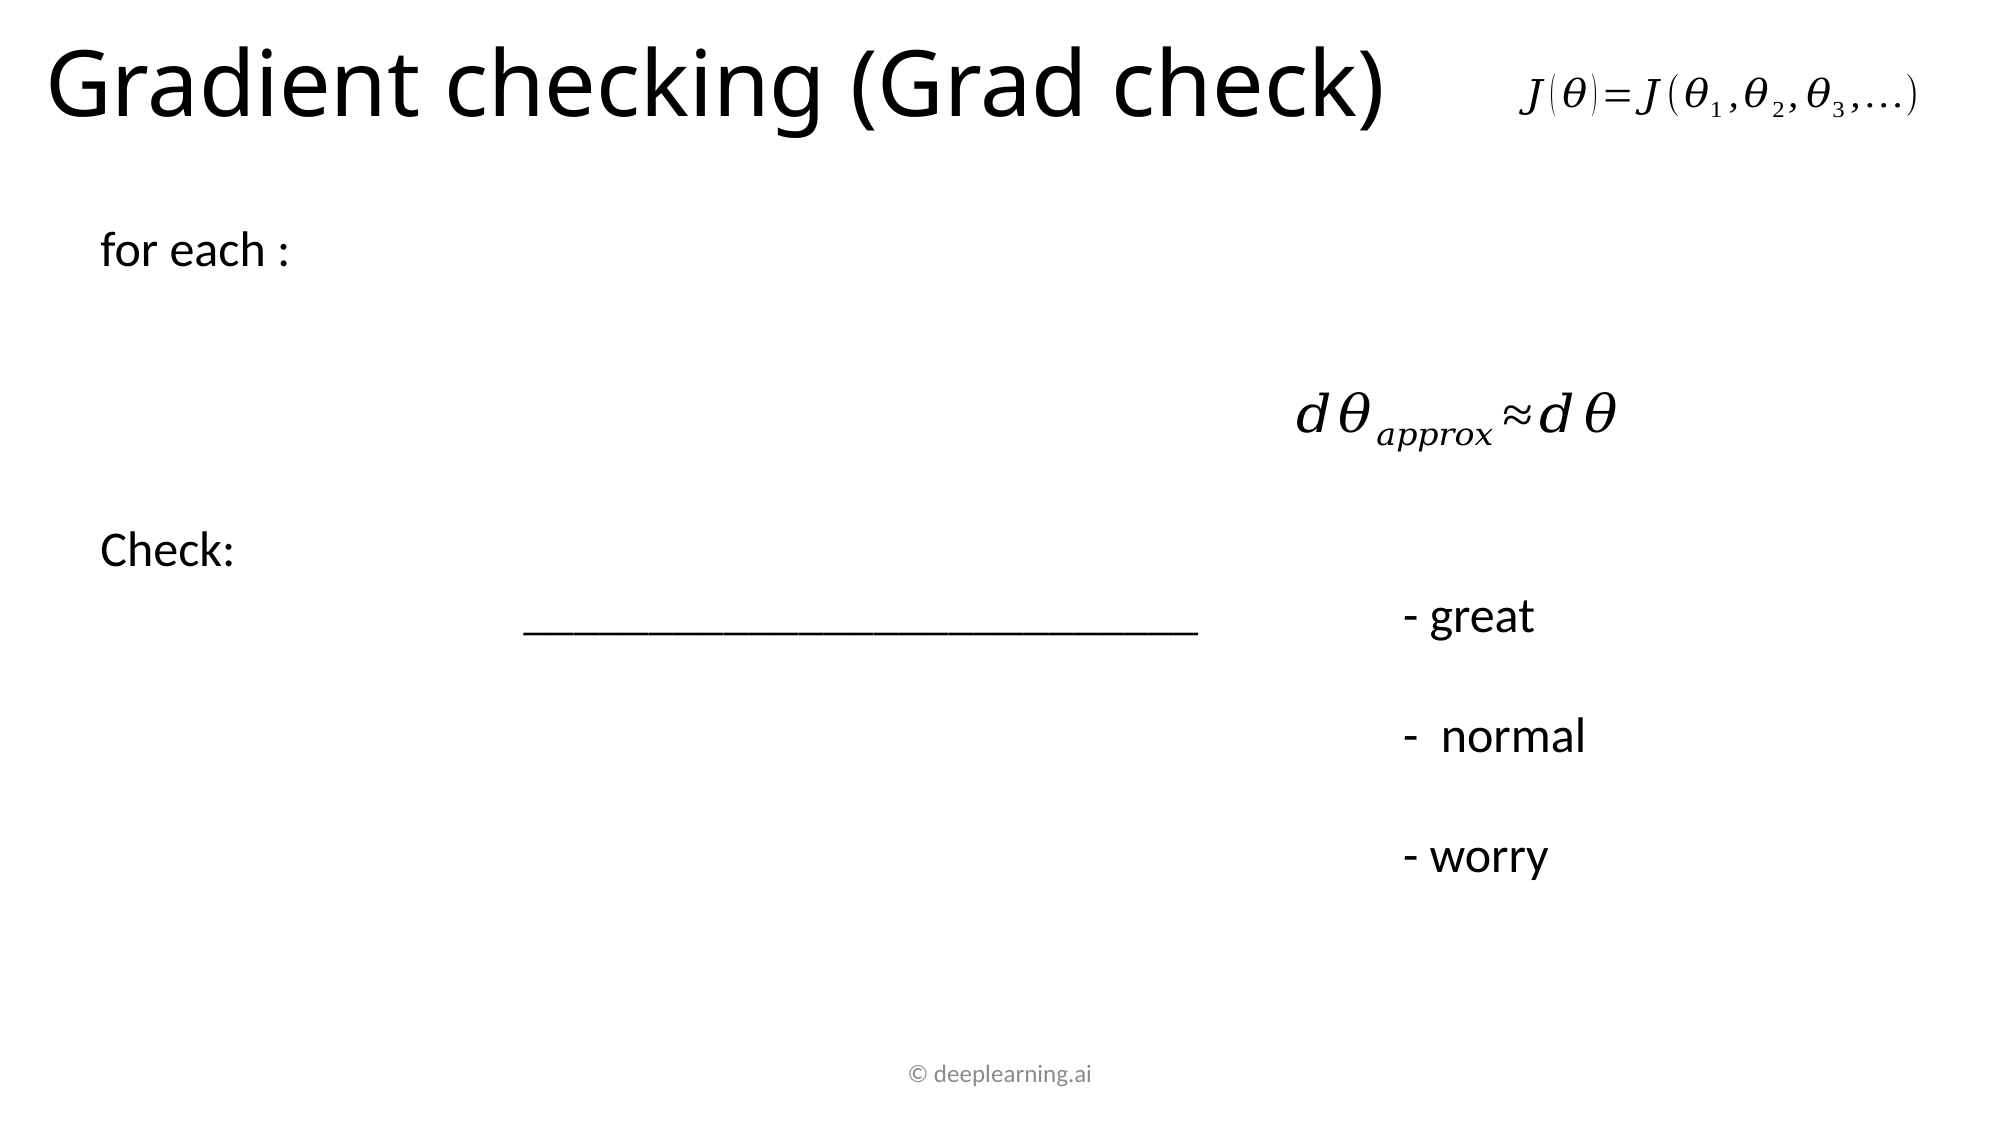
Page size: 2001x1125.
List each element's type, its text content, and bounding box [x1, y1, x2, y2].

footer © deeplearning.ai [662, 1042, 1338, 1103]
title Gradient checking (Grad check) [30, 29, 1755, 248]
